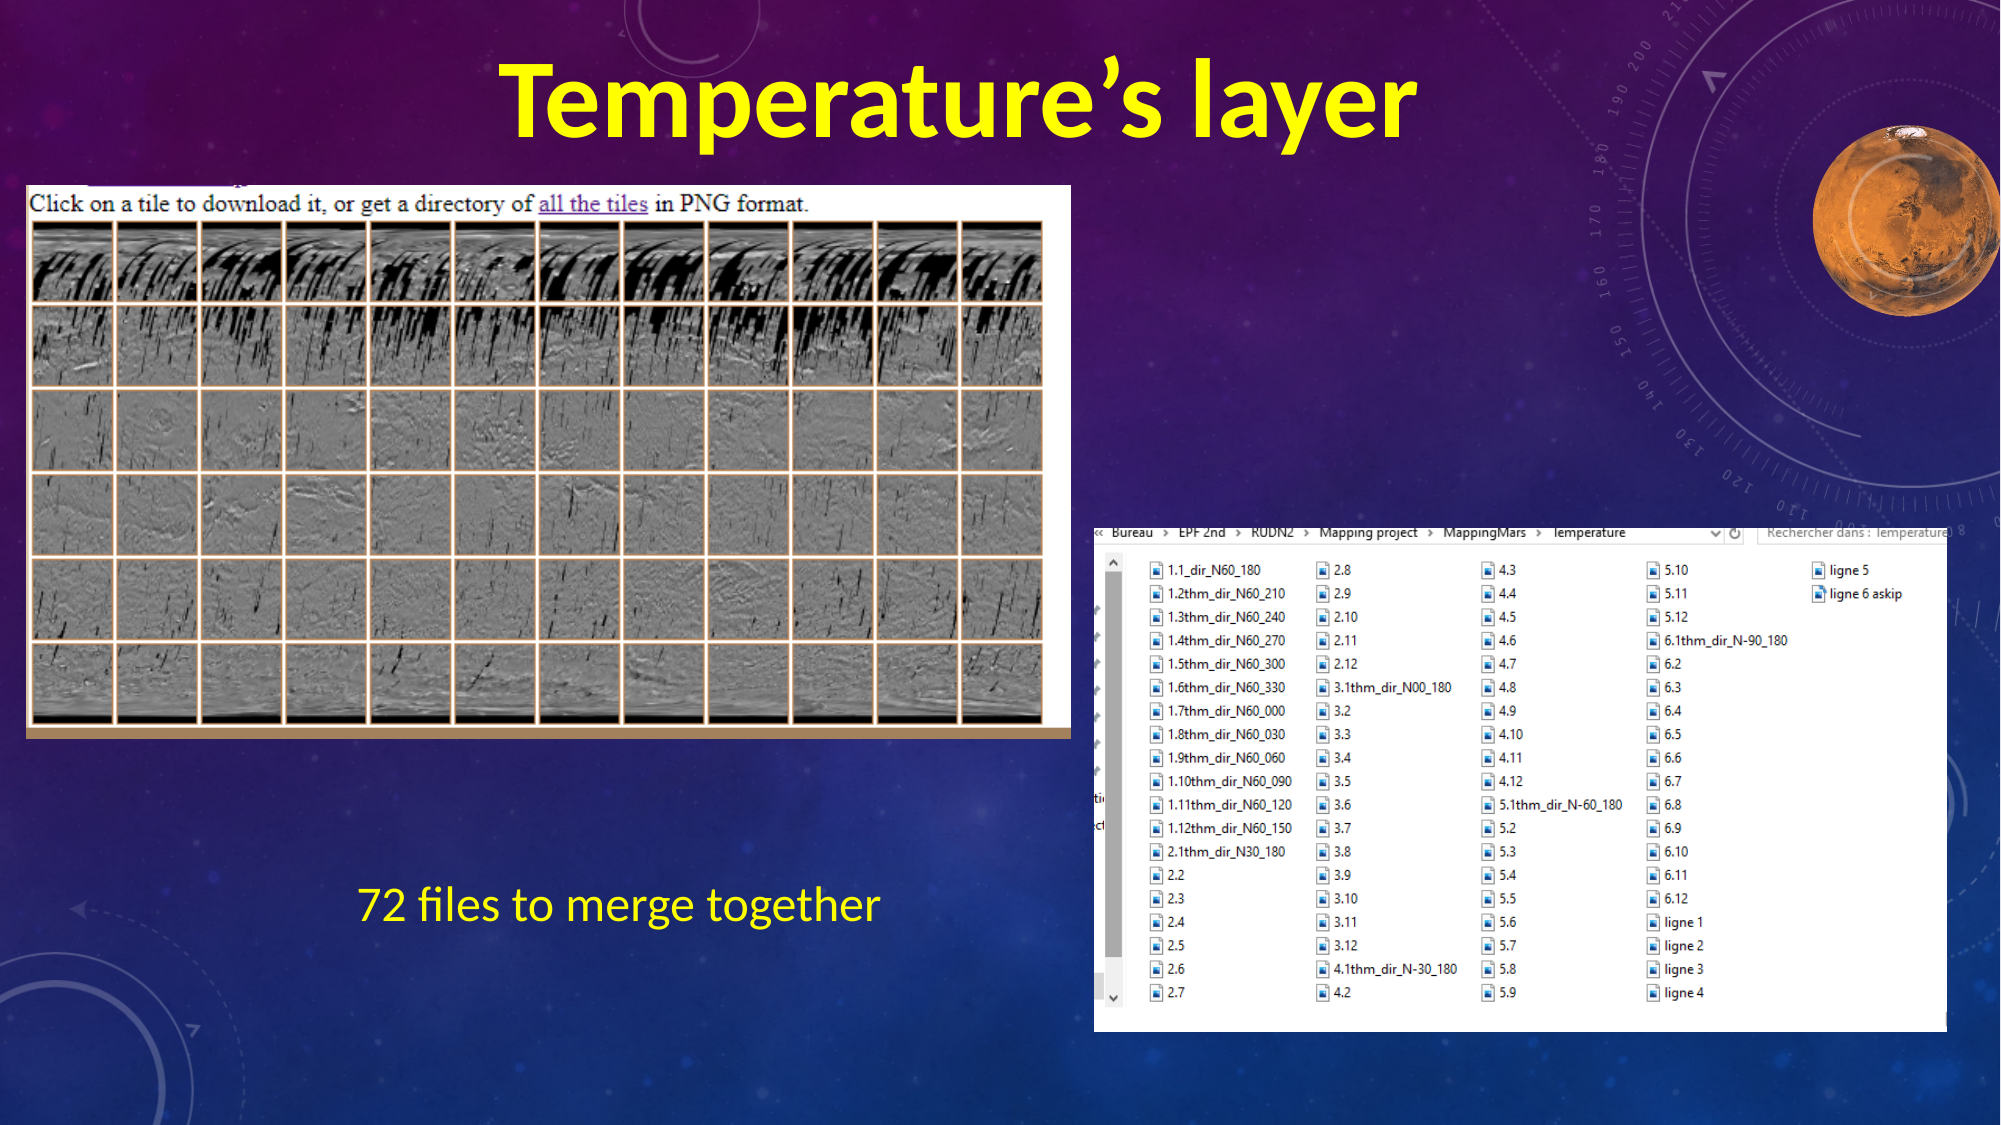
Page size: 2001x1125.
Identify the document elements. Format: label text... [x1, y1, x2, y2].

text_box Temperature’s layer [231, 17, 1688, 168]
picture [0, 0, 2001, 1125]
text_box 72 files to merge together [167, 863, 1071, 939]
